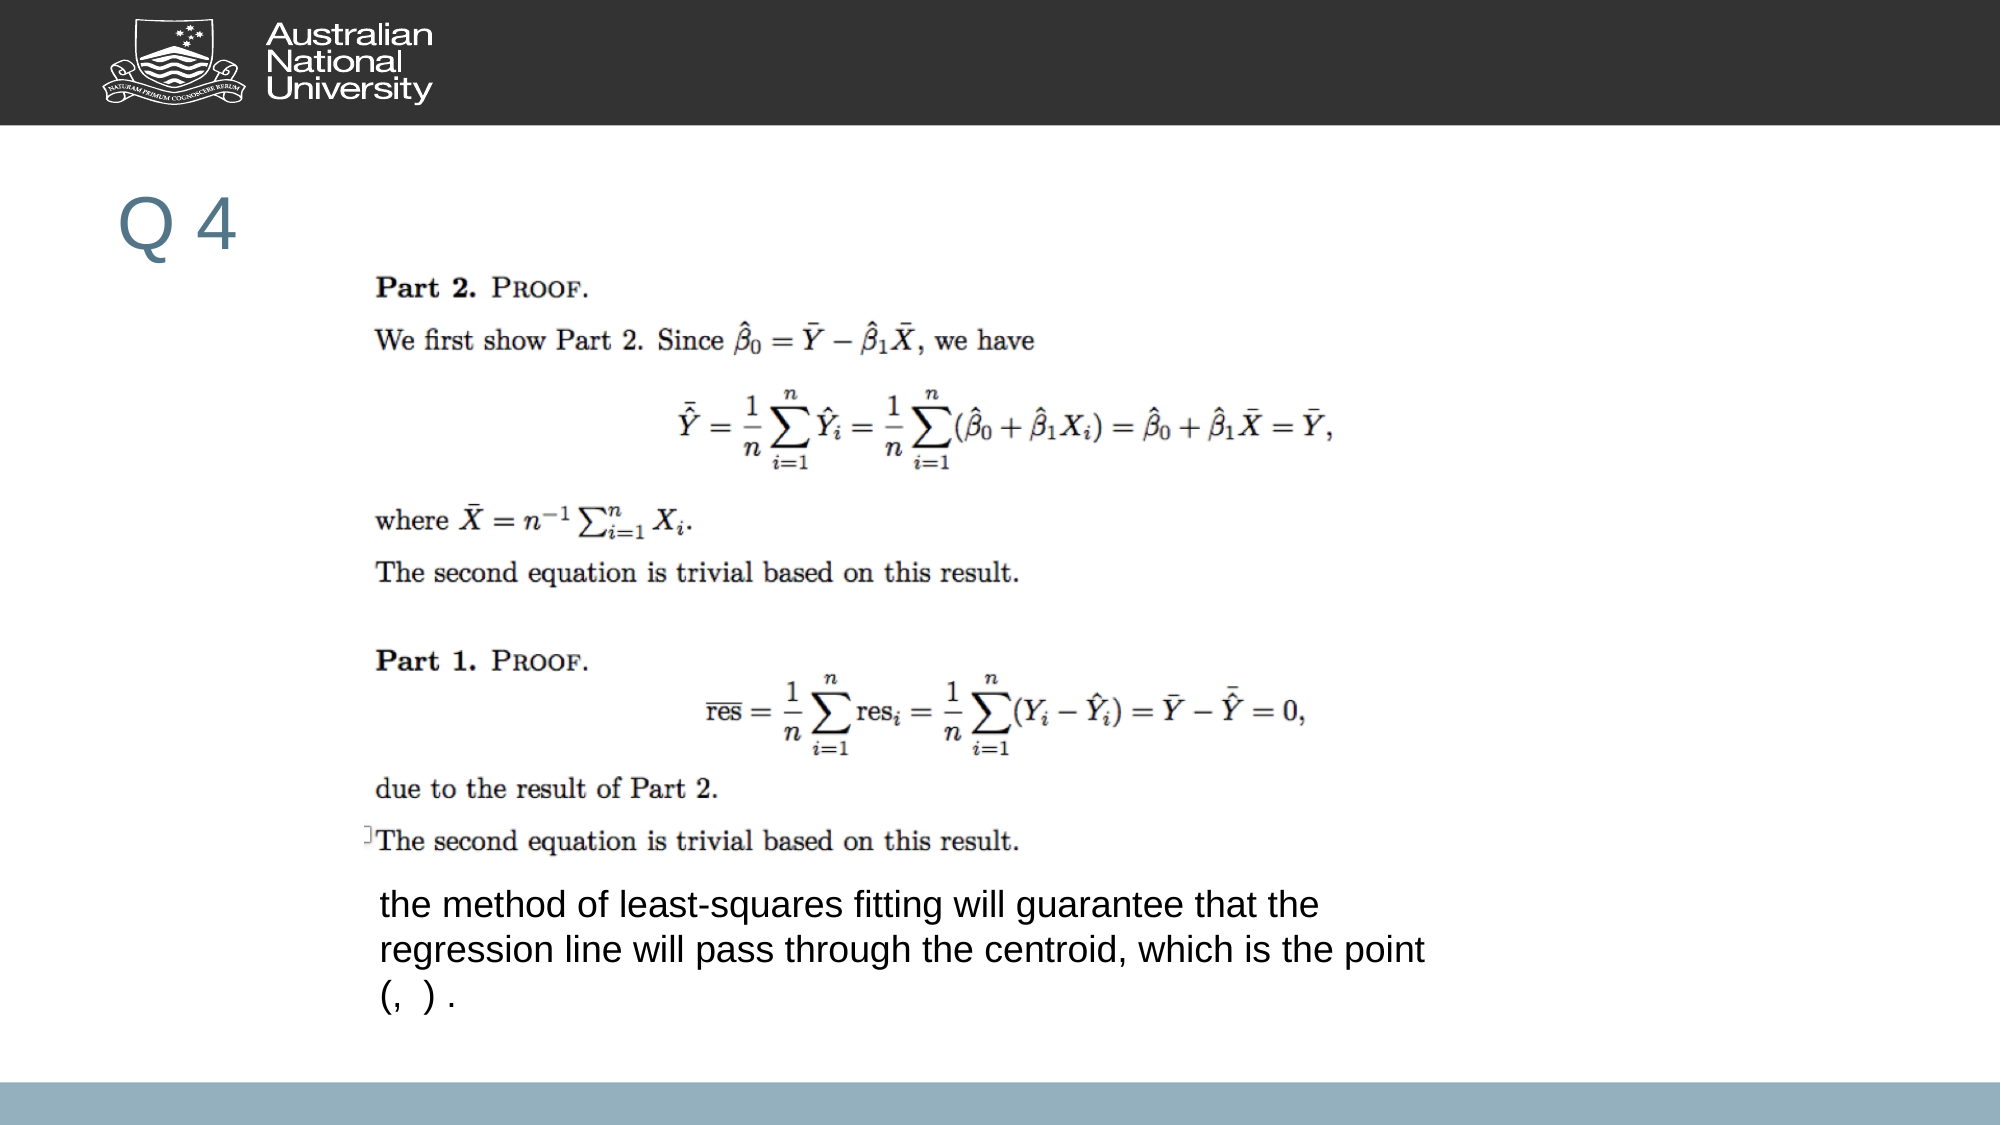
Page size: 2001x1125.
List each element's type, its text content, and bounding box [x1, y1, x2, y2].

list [364, 260, 1640, 896]
title Q 4 [102, 125, 1903, 313]
